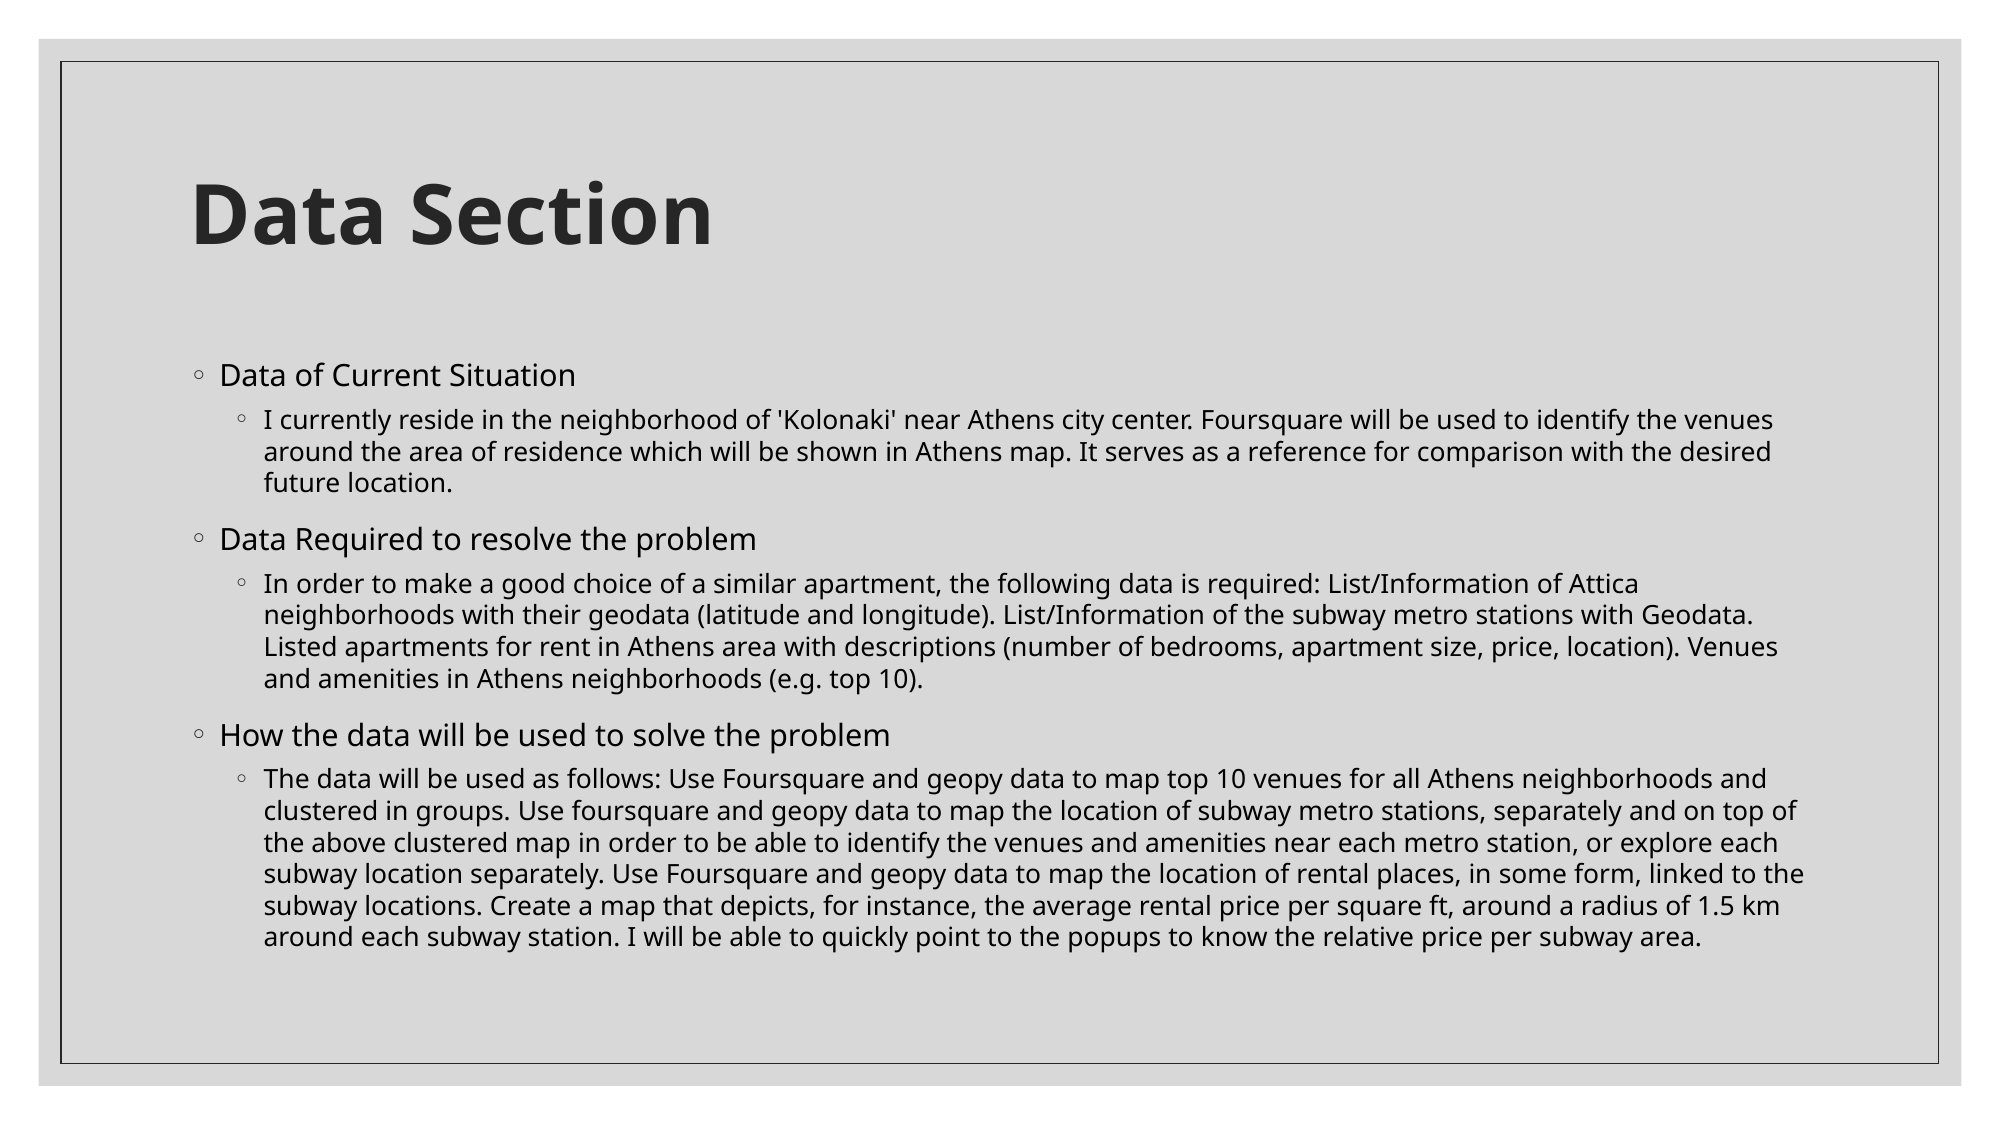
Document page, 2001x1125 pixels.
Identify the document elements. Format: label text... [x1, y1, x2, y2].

list Data of Current Situation I currently reside in the neighborhood of 'Kolonaki' near Athens city center. Foursquare will be used to identify the venues around the area of residence which will be shown in Athens map. It serves as a reference for comparison with the desired future location. Data Required to resolve the problem In order to make a good choice of a similar apartment, the following data is required: List/Information of Attica neighborhoods with their geodata (latitude and longitude). List/Information of the subway metro stations with Geodata. Listed apartments for rent in Athens area with descriptions (number of bedrooms, apartment size, price, location). Venues and amenities in Athens neighborhoods (e.g. top 10). How the data will be used to solve the problem The data will be used as follows: Use Foursquare and geopy data to map top 10 venues for all Athens neighborhoods and clustered in groups. Use foursquare and geopy data to map the location of subway metro stations, separately and on top of the above clustered map in order to be able to identify the venues and amenities near each metro station, or explore each subway location separately. Use Foursquare and geopy data to map the location of rental places, in some form, linked to the subway locations. Create a map that depicts, for instance, the average rental price per square ft, around a radius of 1.5 km around each subway station. I will be able to quickly point to the popups to know the relative price per subway area. [174, 345, 1825, 977]
title Data Section [174, 105, 1825, 331]
